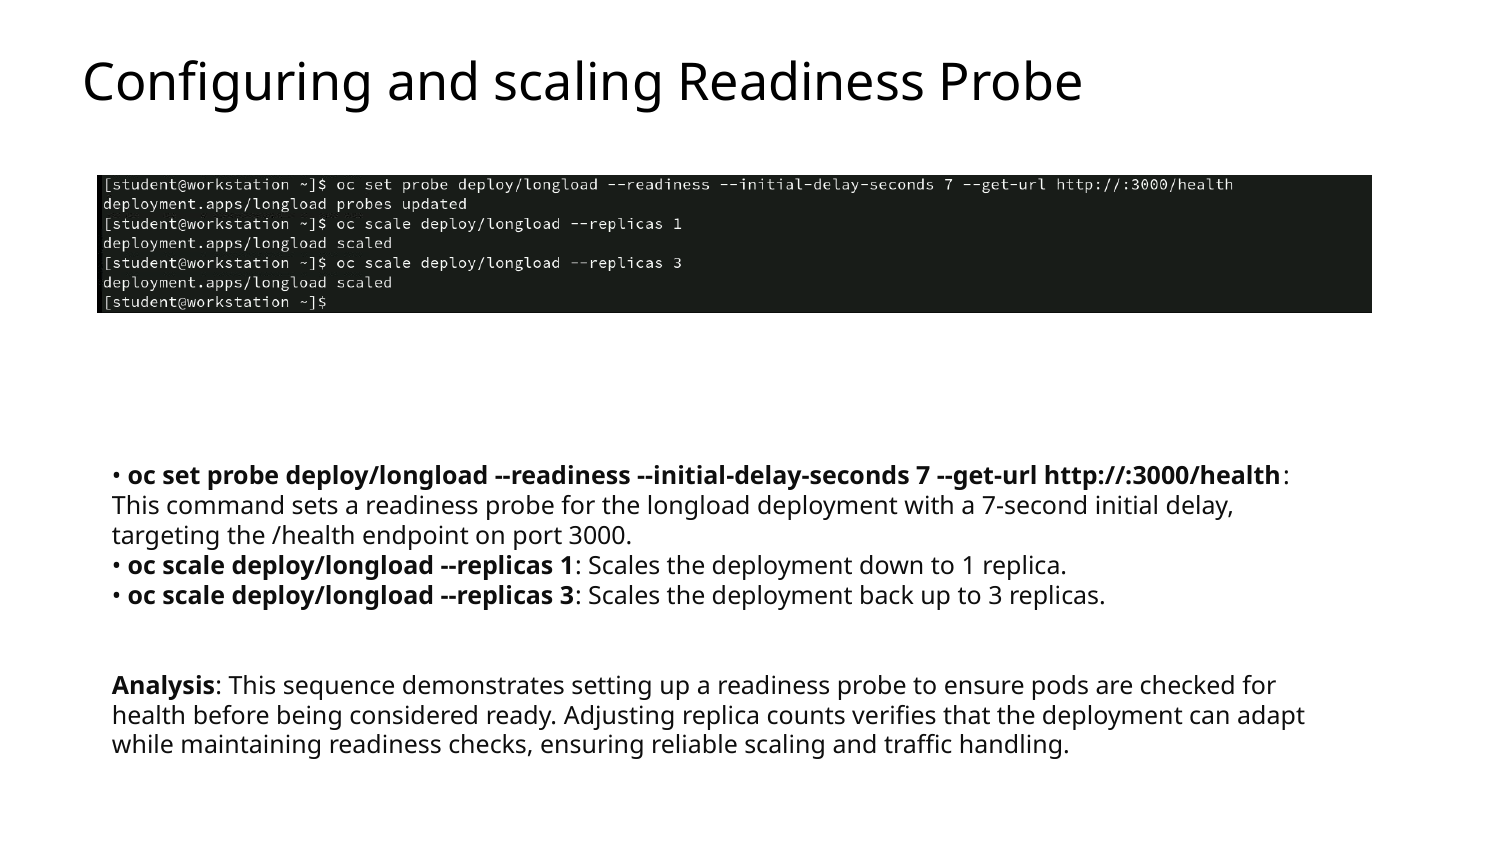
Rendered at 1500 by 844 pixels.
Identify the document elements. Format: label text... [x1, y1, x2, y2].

title Configuring and scaling Readiness Probe [67, 33, 1410, 173]
text_box • oc set probe deploy/longload --readiness --initial-delay-seconds 7 --get-url http://:3000/health: This command sets a readiness probe for the longload deployment with a 7-second initial delay, targeting the /health endpoint on port 3000. • oc scale deploy/longload --replicas 1: Scales the deployment down to 1 replica. • oc scale deploy/longload --replicas 3: Scales the deployment back up to 3 replicas. Analysis: This sequence demonstrates setting up a readiness probe to ensure pods are checked for health before being considered ready. Adjusting replica counts verifies that the deployment can adapt while maintaining readiness checks, ensuring reliable scaling and traffic handling. [97, 452, 1353, 767]
picture [96, 174, 1373, 313]
